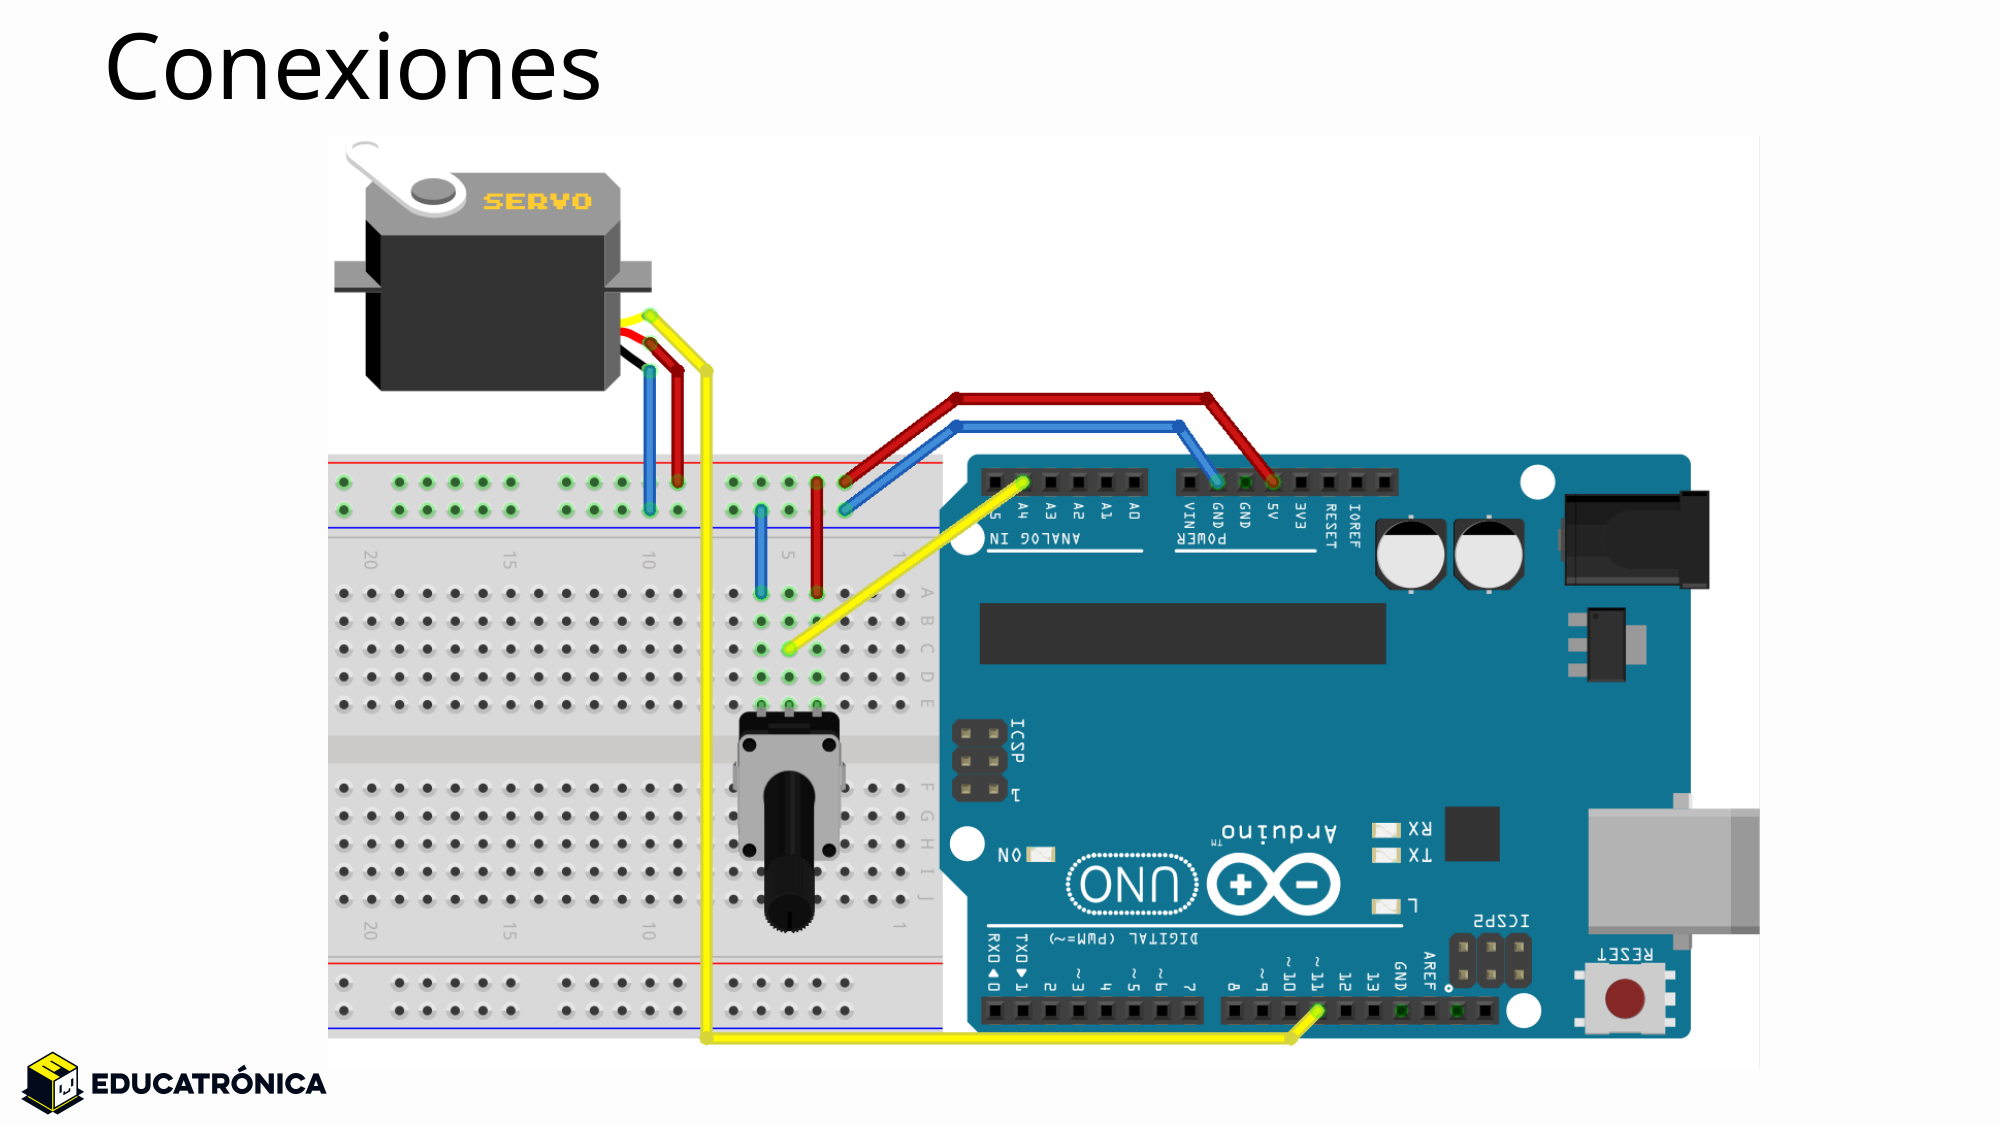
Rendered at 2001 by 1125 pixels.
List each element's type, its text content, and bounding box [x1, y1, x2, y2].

title Conexiones [88, 7, 1912, 133]
picture [19, 136, 1761, 1118]
